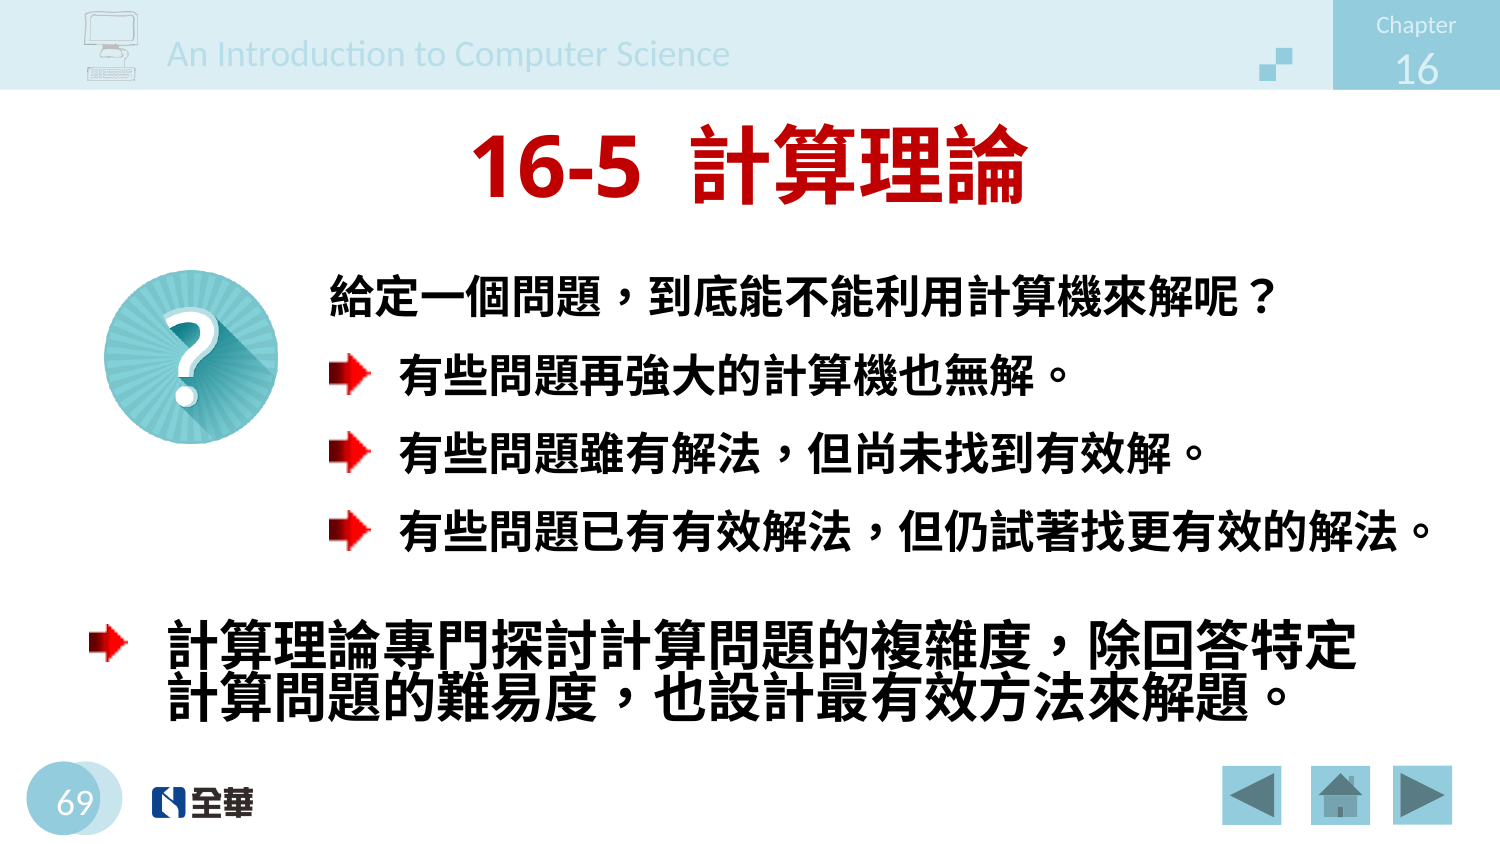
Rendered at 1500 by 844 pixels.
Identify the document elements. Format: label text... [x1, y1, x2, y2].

picture [89, 624, 128, 662]
picture [152, 787, 253, 818]
picture [104, 270, 278, 444]
picture [84, 11, 138, 81]
text_box 計算理論專門探討計算問題的複雜度，除回答特定計算問題的難易度，也設計最有效方法來解題。 [74, 616, 1425, 747]
list 給定一個問題，到底能不能利用計算機來解呢？ 有些問題再強大的計算機也無解。 有些問題雖有解法，但尚未找到有效解。 有些問題已有有效解法，但仍試著找更有效的解法。 [314, 250, 1425, 616]
picture [329, 431, 371, 473]
picture [329, 510, 371, 551]
picture [329, 353, 371, 395]
title 16-5 計算理論 [75, 104, 1425, 223]
